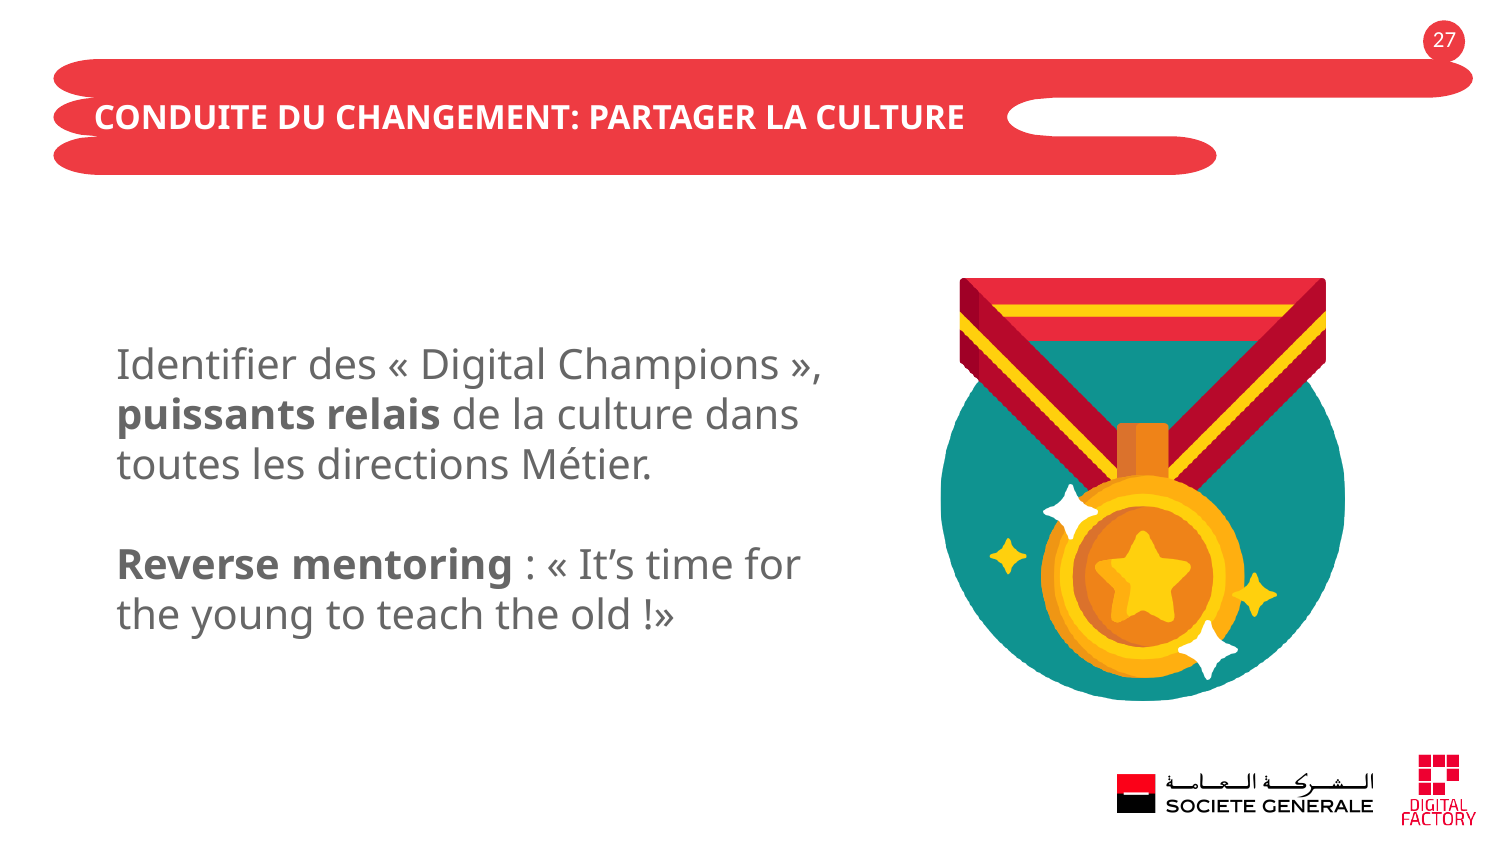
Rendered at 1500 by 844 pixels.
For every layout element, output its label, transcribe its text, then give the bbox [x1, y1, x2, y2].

text_box Identifier des « Digital Champions », puissants relais de la culture dans toutes les directions Métier. Reverse mentoring : « It’s time for the young to teach the old !» [101, 330, 852, 646]
picture [931, 278, 1354, 701]
text_box [52, 58, 1475, 176]
picture [1117, 773, 1373, 813]
picture [1400, 751, 1478, 829]
text_box CONDUITE DU CHANGEMENT: PARTAGER LA CULTURE [93, 93, 1096, 185]
